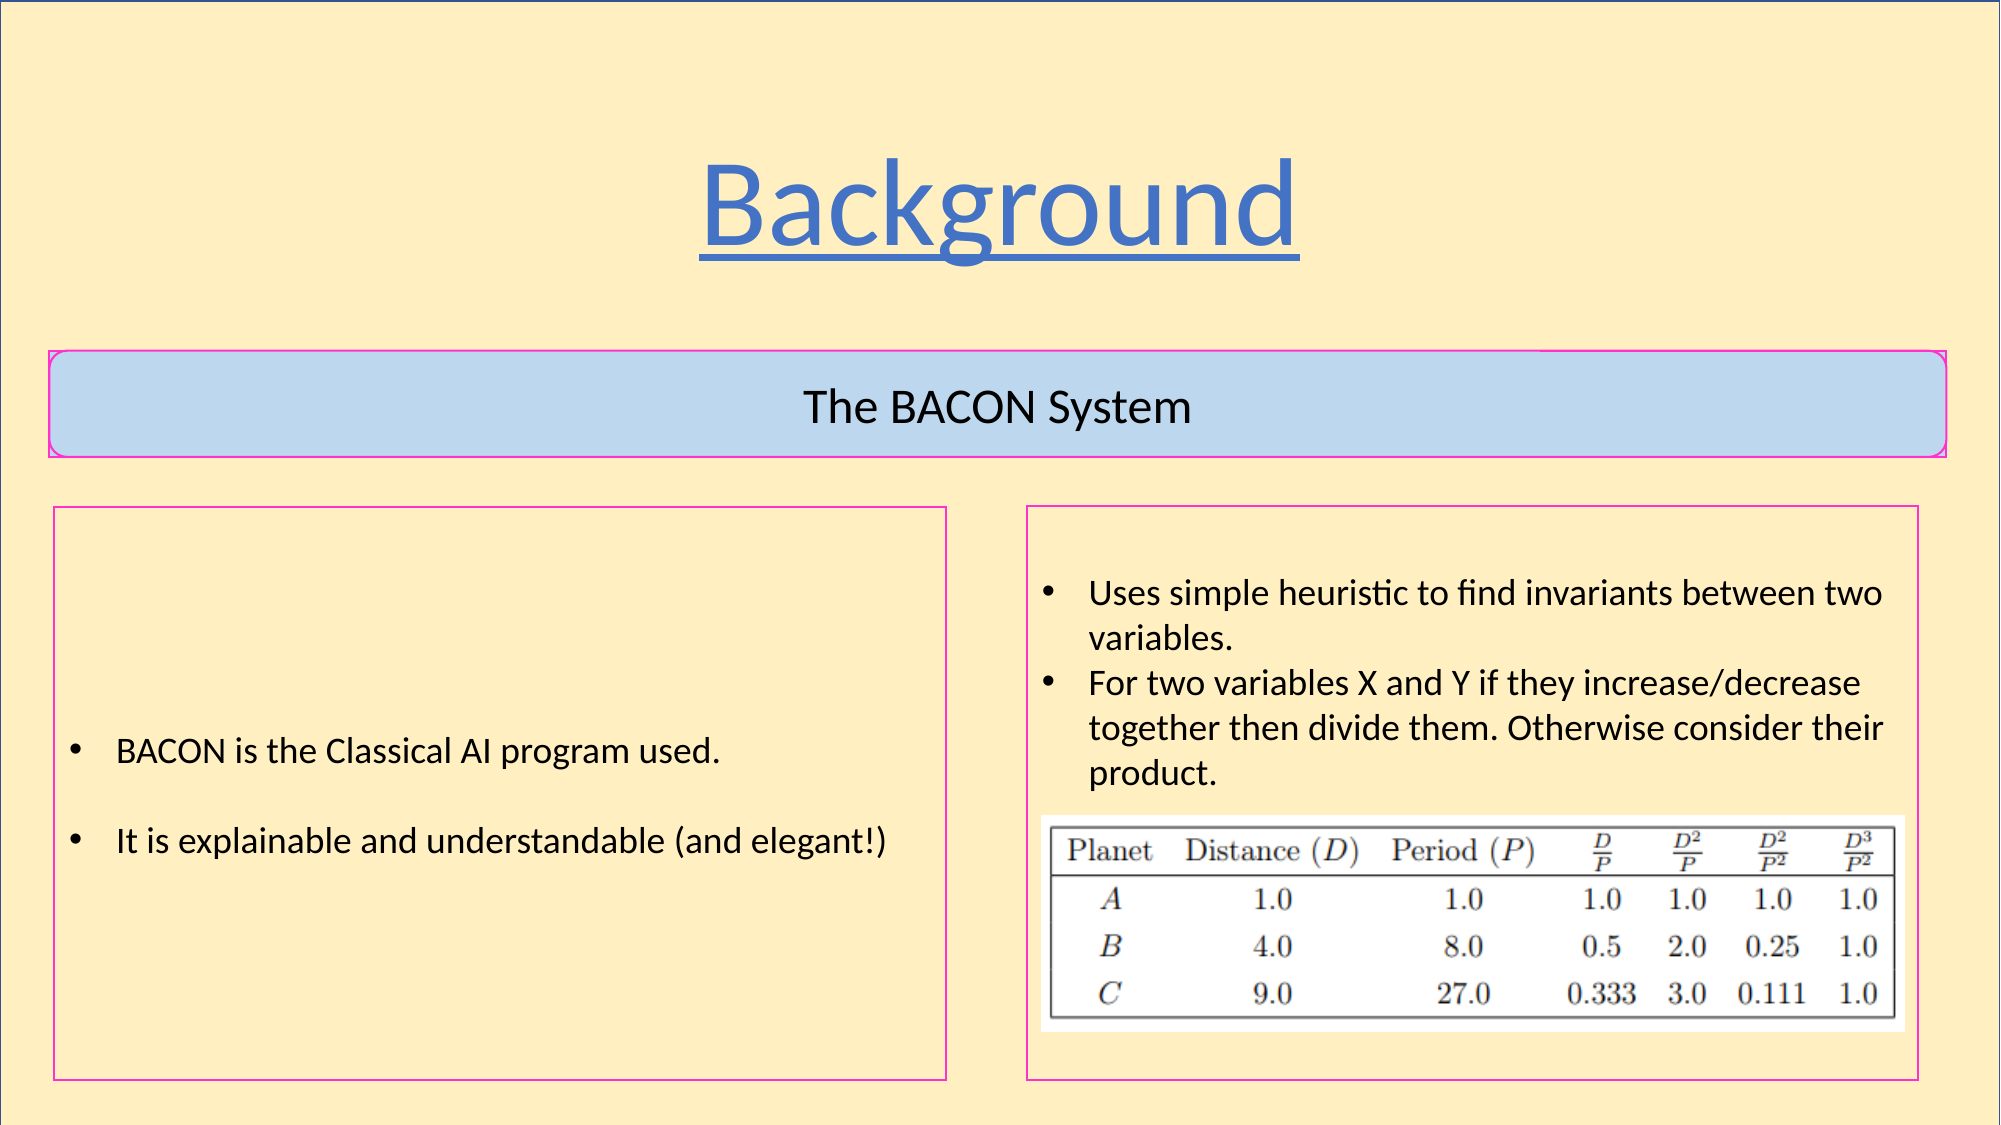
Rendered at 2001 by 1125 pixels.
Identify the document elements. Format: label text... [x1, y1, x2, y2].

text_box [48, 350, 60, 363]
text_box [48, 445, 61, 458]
text_box BACON is the Classical AI program used. It is explainable and understandable (and elegant!) [53, 506, 947, 1081]
text_box Uses simple heuristic to find invariants between two variables. For two variables X and Y if they increase/decrease together then divide them. Otherwise consider their product. [1026, 505, 1919, 1081]
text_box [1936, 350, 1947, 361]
picture [1041, 815, 1905, 1032]
text_box Background [31, 113, 1968, 279]
text_box [0, 0, 2000, 1125]
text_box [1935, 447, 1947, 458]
text_box The BACON System [48, 349, 1948, 458]
